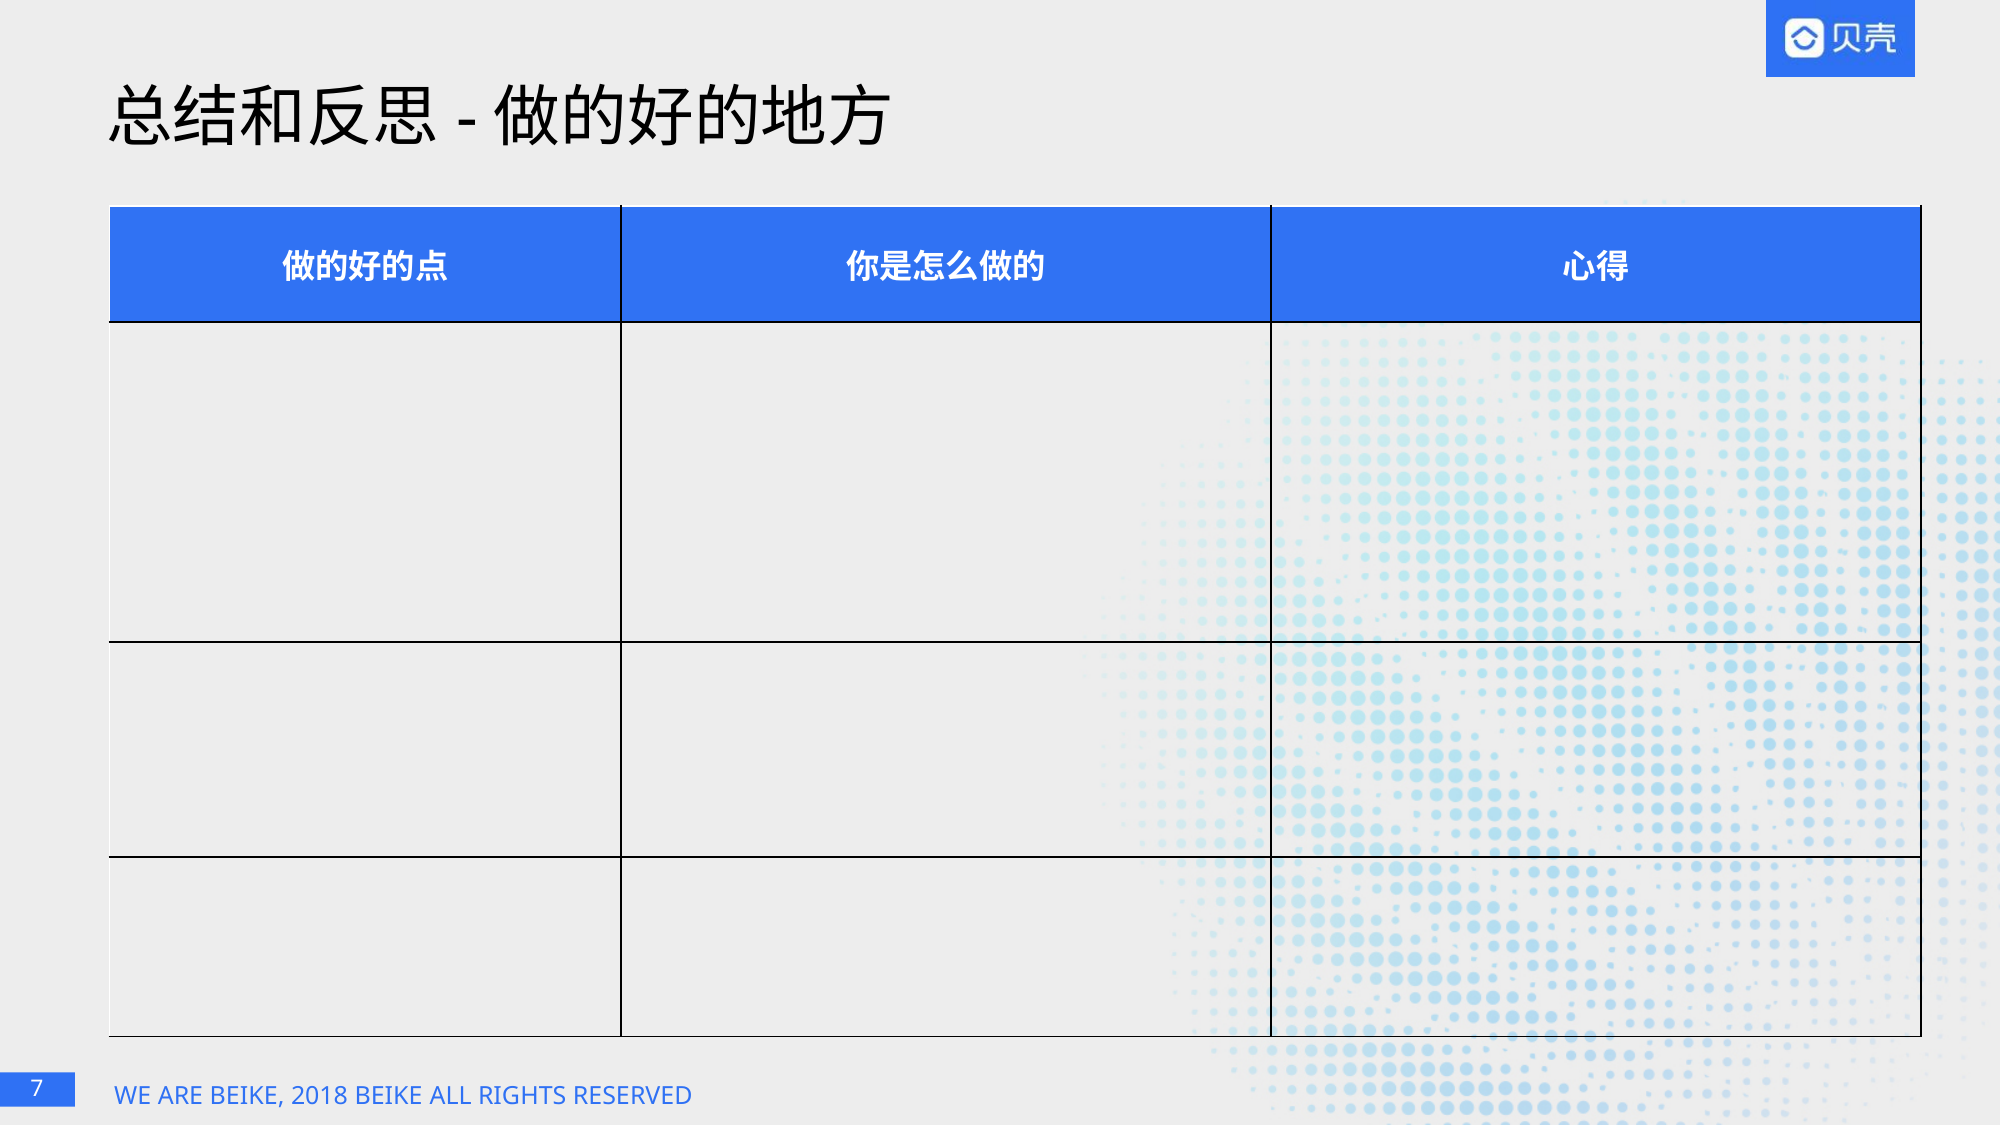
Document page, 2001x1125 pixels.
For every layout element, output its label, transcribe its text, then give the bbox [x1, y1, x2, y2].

table_cell [622, 858, 1270, 1036]
table_cell [110, 858, 620, 1036]
table_header 你是怎么做的 [622, 207, 1270, 321]
title 总结和反思-做的好的地方 [91, 59, 1816, 167]
table_cell [1272, 643, 1920, 856]
table_header 心得 [1272, 207, 1920, 321]
table_cell [1272, 323, 1920, 641]
table_cell [110, 643, 620, 856]
table_cell [1272, 858, 1920, 1036]
picture [0, 0, 2000, 1125]
table_cell [622, 643, 1270, 856]
table_cell [622, 323, 1270, 641]
table_header 做的好的点 [110, 207, 620, 321]
table_cell [110, 323, 620, 641]
